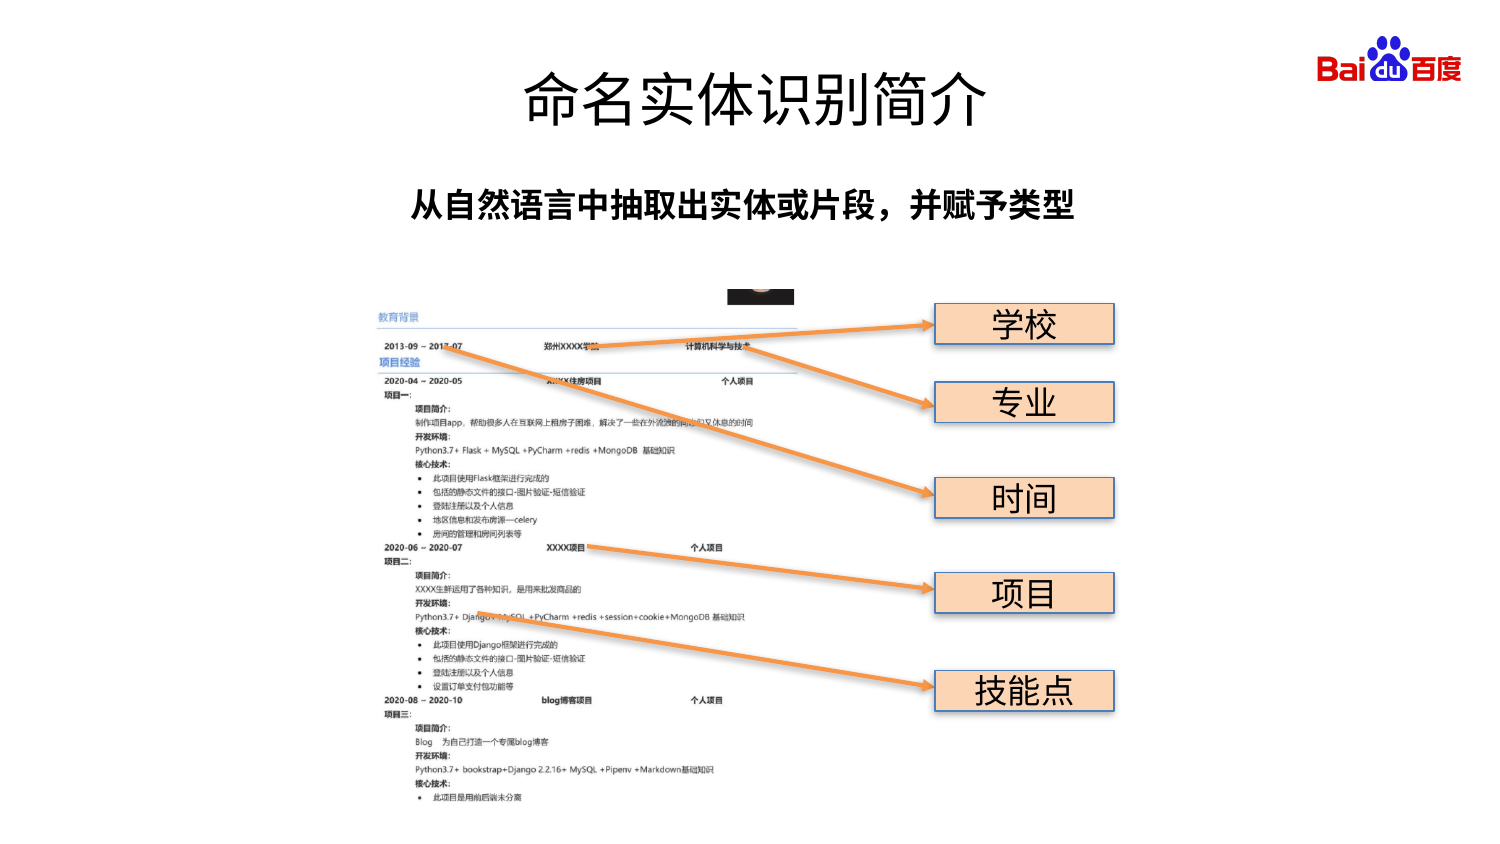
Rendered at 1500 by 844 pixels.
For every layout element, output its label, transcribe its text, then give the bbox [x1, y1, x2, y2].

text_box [443, 346, 936, 496]
text_box 时间 [934, 477, 1115, 519]
text_box 命名实体识别简介 [210, 55, 1300, 141]
text_box 从自然语言中抽取出实体或片段，并赋予类型 [396, 177, 1091, 232]
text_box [586, 324, 936, 345]
text_box 技能点 [934, 670, 1115, 712]
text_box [586, 545, 936, 590]
text_box 学校 [934, 303, 1115, 345]
text_box 项目 [934, 572, 1115, 614]
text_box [477, 612, 936, 688]
picture [355, 289, 819, 803]
picture [1317, 35, 1461, 81]
text_box 专业 [940, 381, 1115, 423]
